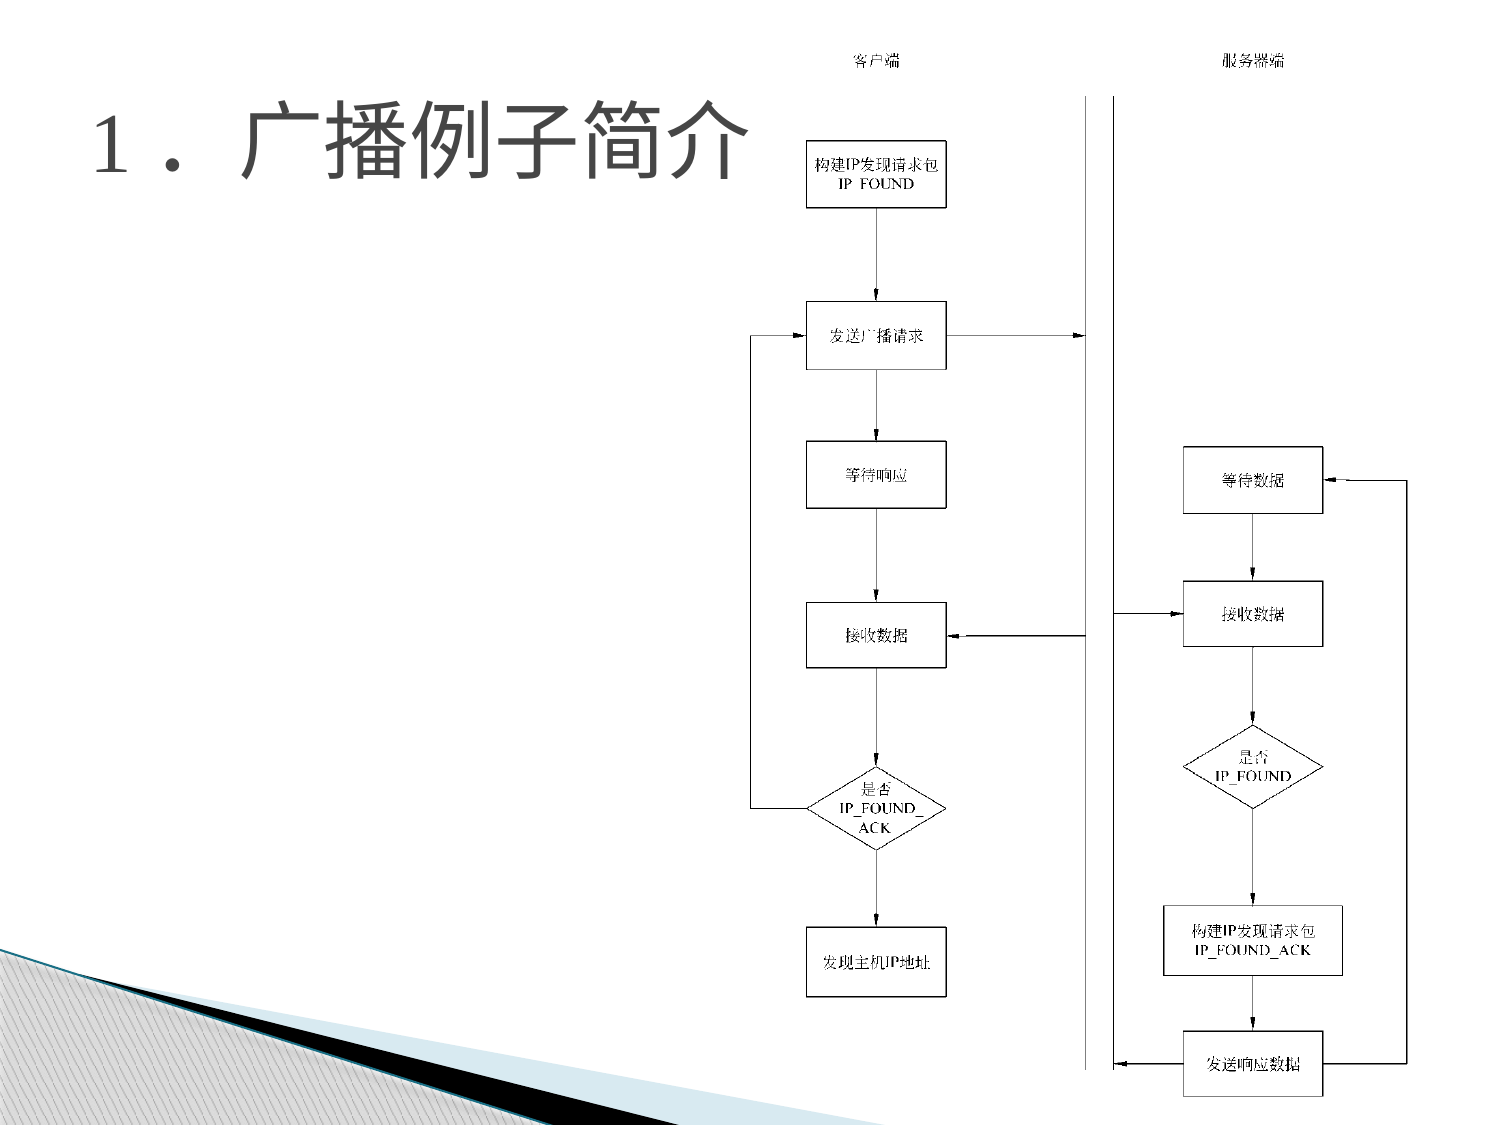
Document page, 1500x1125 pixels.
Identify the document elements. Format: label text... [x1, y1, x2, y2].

picture [749, 20, 1448, 1099]
title 1．广播例子简介 [75, 45, 743, 233]
